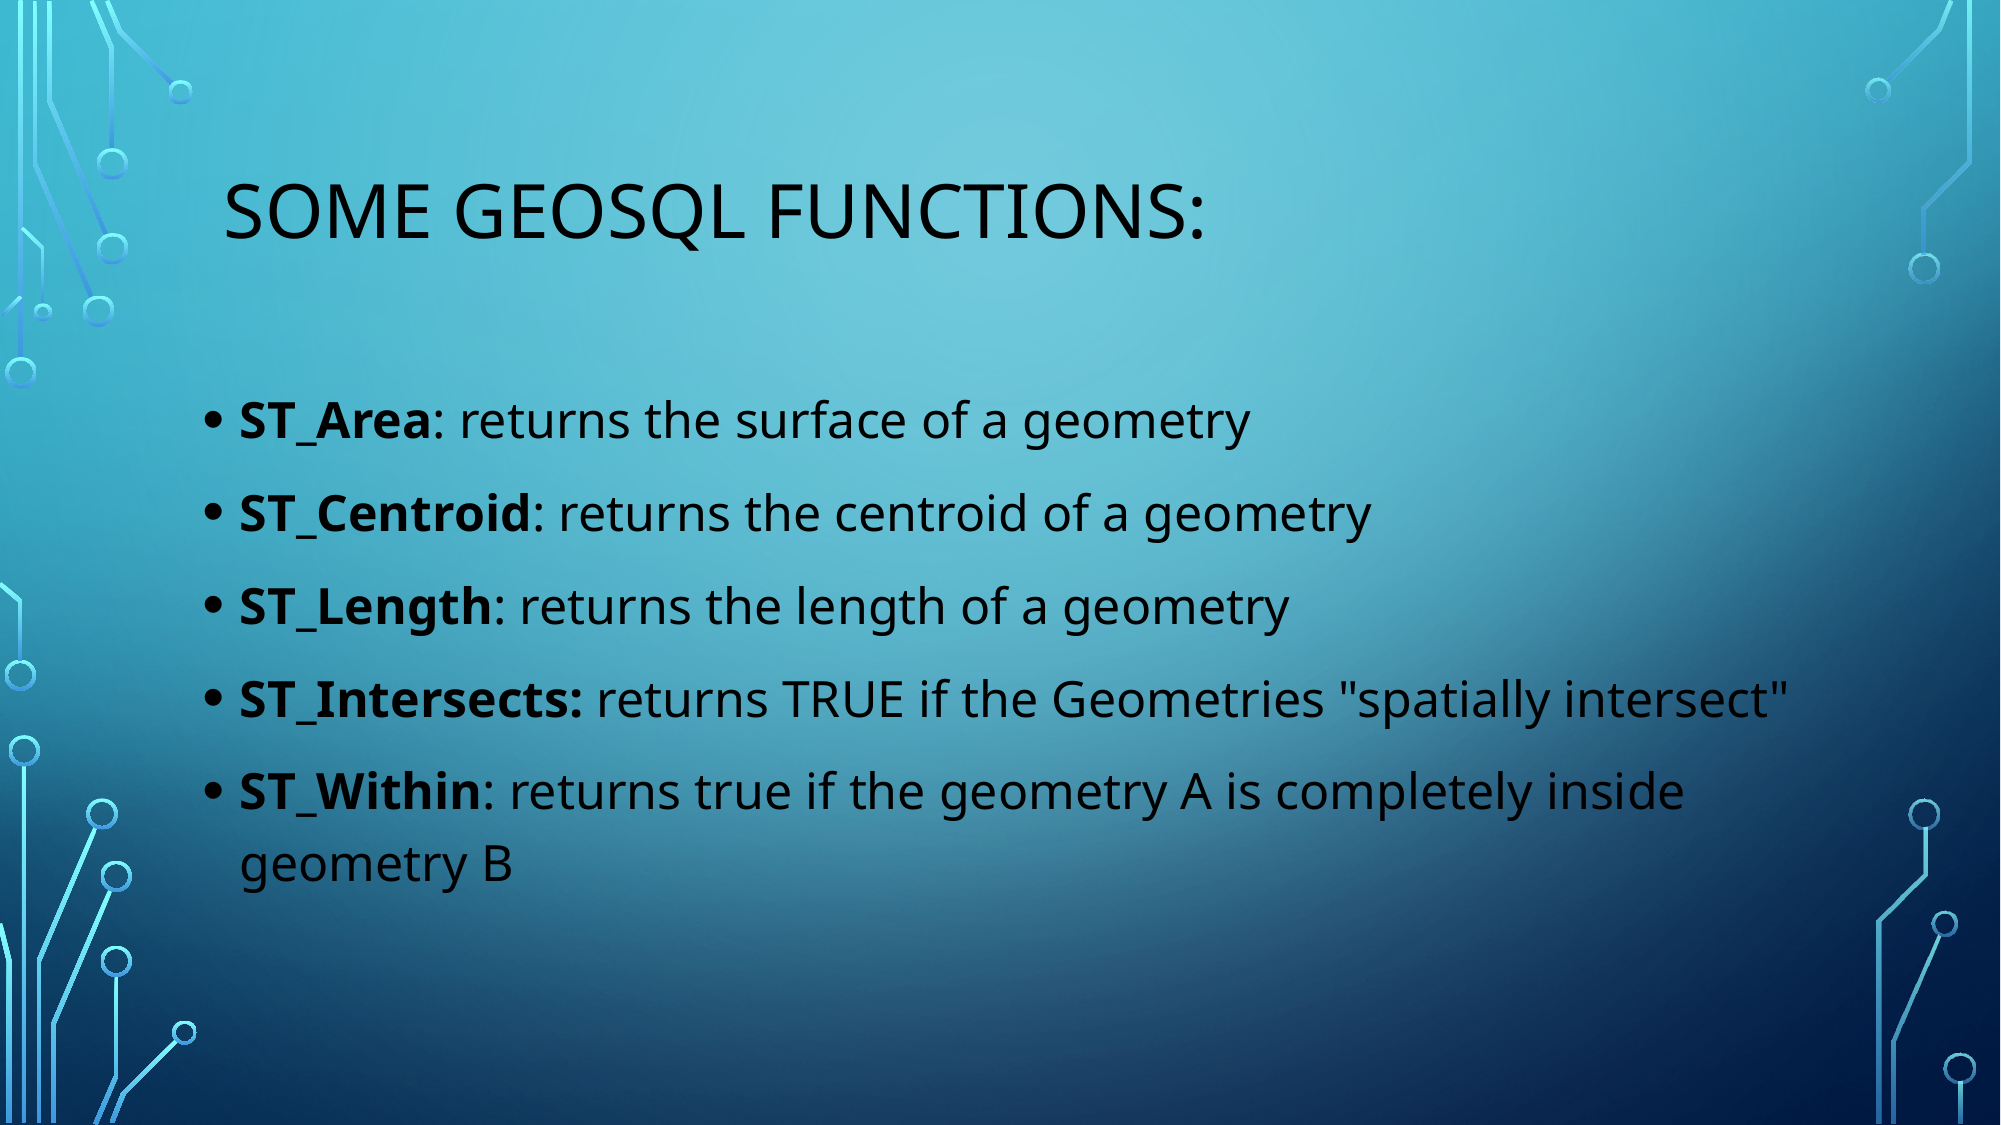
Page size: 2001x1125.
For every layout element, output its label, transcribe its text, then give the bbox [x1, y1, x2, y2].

text_box Some Geosql functions: [208, 93, 1267, 336]
list ST_Area: returns the surface of a geometry ST_Centroid: returns the centroid of a geometry ST_Length: returns the length of a geometry ST_Intersects: returns TRUE if the Geometries "spatially intersect" ST_Within: returns true if the geometry A is completely inside geometry B [187, 369, 1813, 950]
